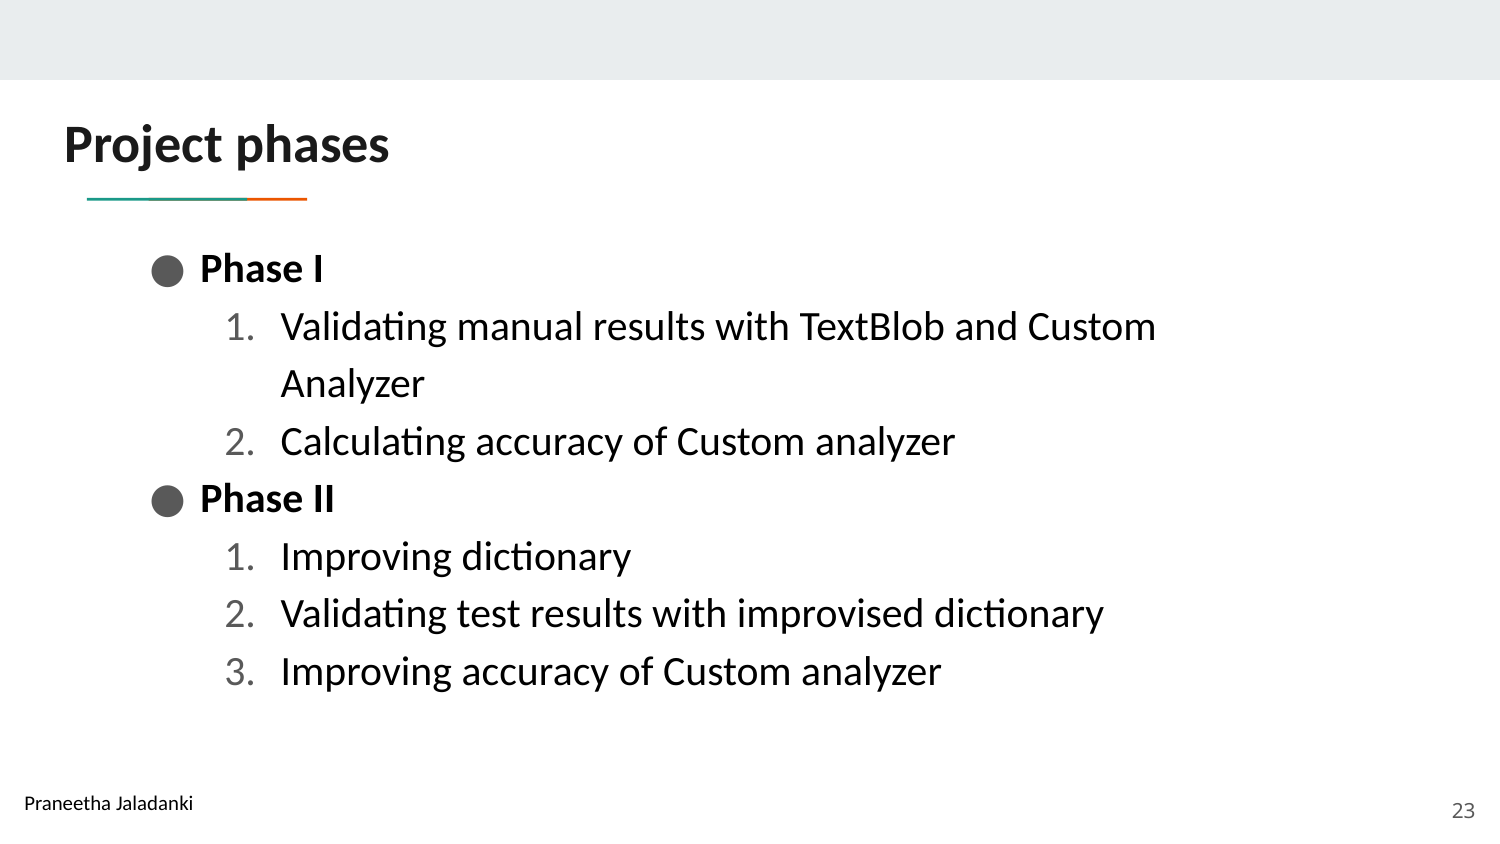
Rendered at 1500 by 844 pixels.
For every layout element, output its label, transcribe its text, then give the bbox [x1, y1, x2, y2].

title Project phases [49, 93, 1311, 182]
slide_number 23 [1400, 779, 1491, 844]
list Phase I Validating manual results with TextBlob and Custom Analyzer Calculating accuracy of Custom analyzer Phase II Improving dictionary Validating test results with improvised dictionary Improving accuracy of Custom analyzer [110, 218, 1279, 751]
text_box Praneetha Jaladanki [9, 781, 367, 822]
